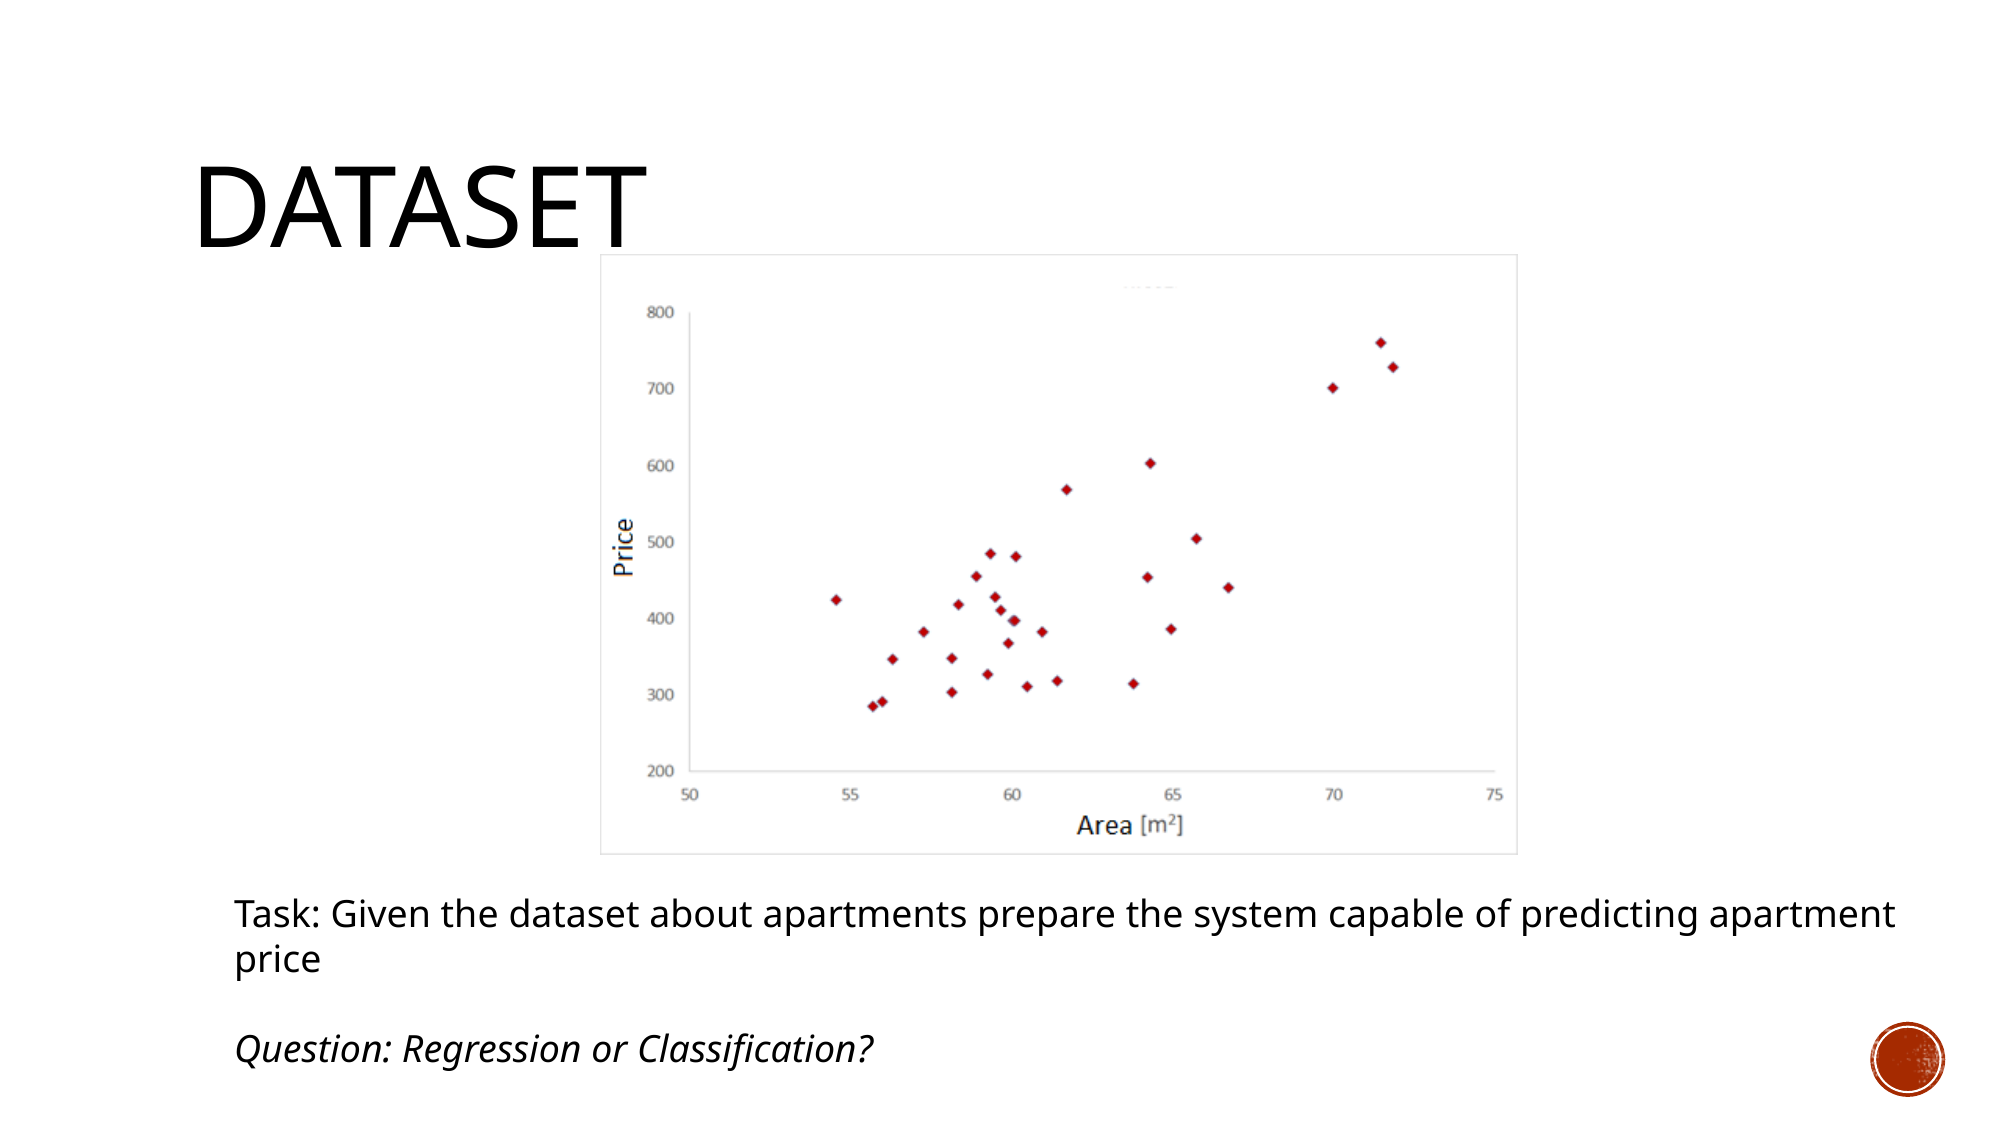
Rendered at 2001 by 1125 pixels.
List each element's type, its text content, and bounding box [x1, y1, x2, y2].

title Dataset [175, 79, 1826, 344]
picture [600, 257, 1518, 855]
text_box Task: Given the dataset about apartments prepare the system capable of predicting apartment price Question: Regression or Classification? [219, 882, 1952, 1078]
